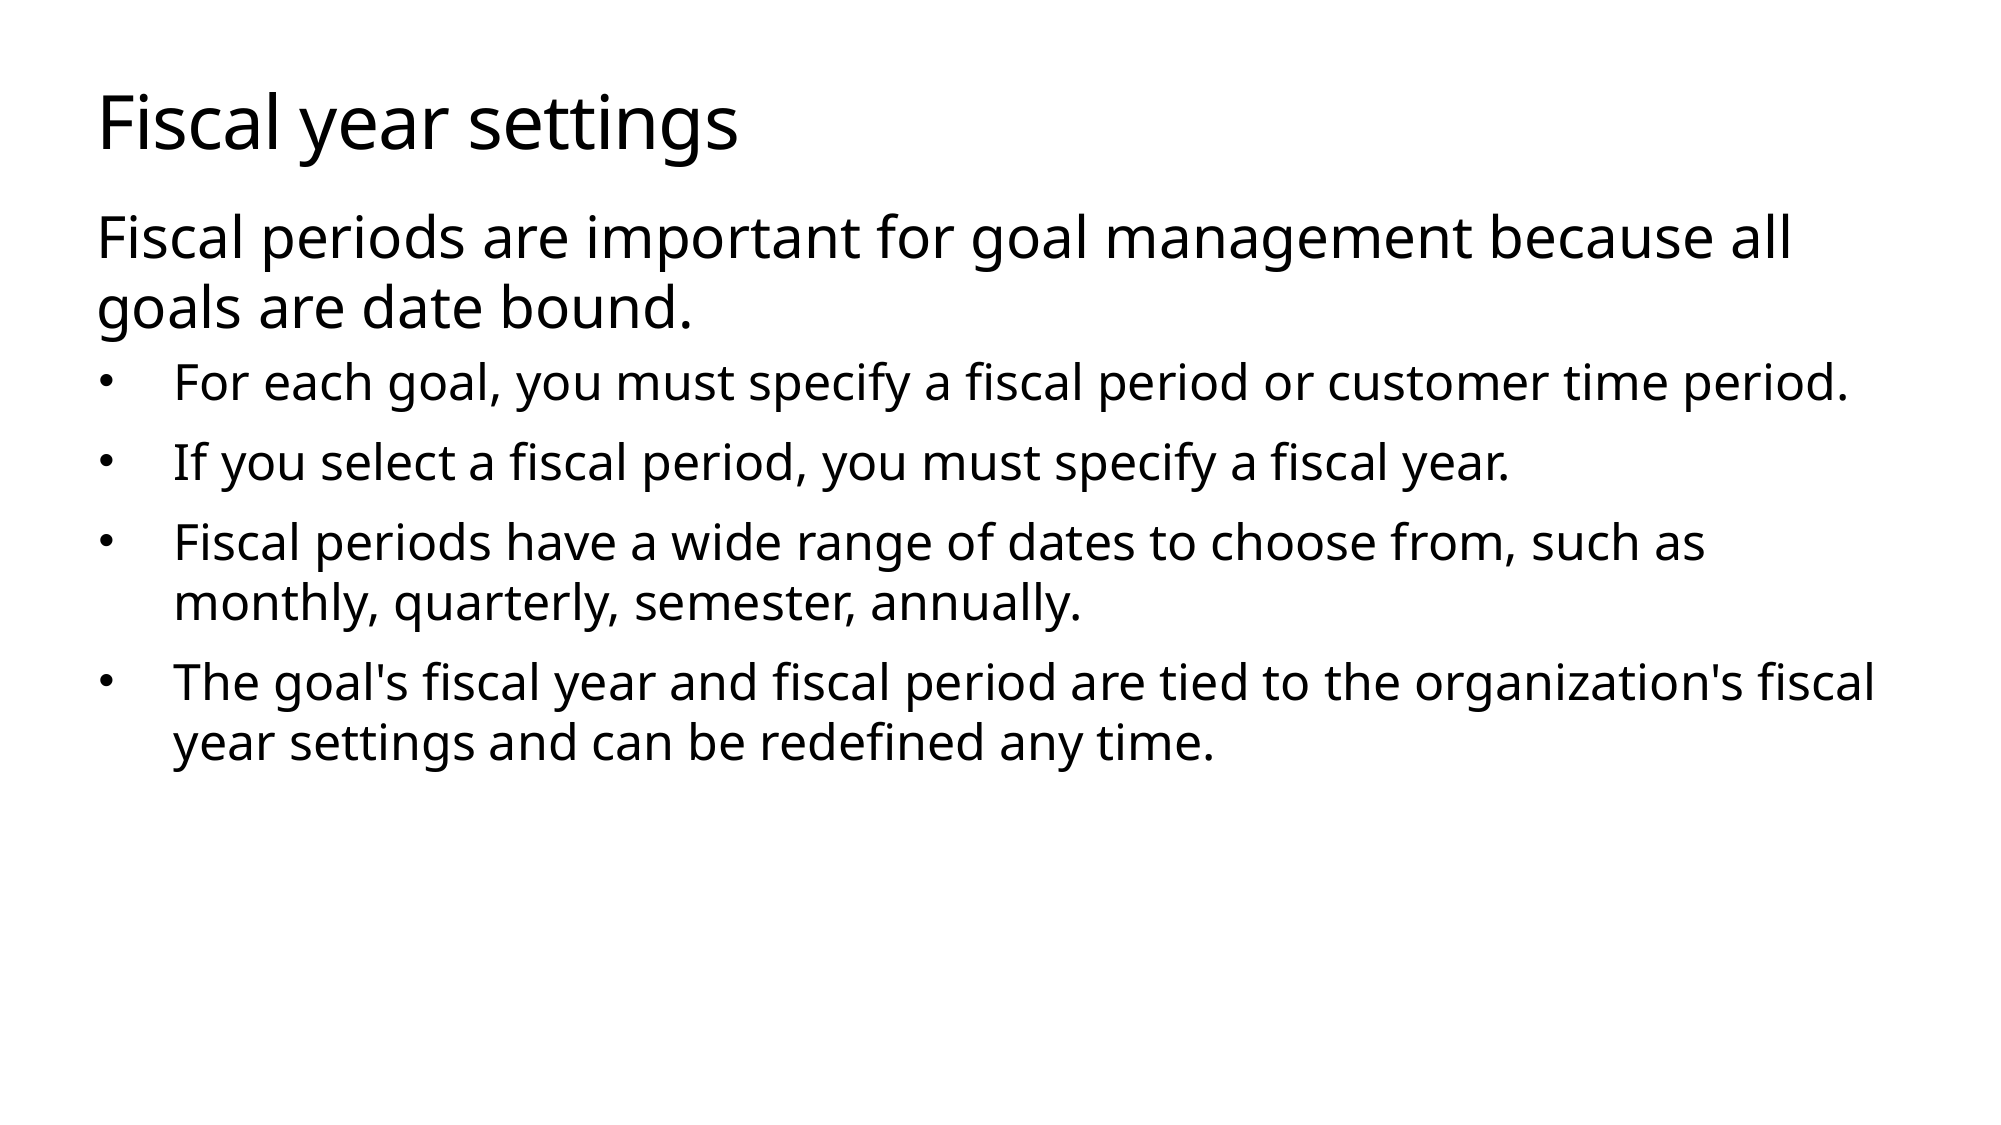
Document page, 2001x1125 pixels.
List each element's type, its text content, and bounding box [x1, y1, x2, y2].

title Fiscal year settings [96, 75, 1904, 165]
list Fiscal periods are important for goal management because all goals are date bound. For each goal, you must specify a fiscal period or customer time period. If you select a fiscal period, you must specify a fiscal year. Fiscal periods have a wide range of dates to choose from, such as monthly, quarterly, semester, annually. The goal's fiscal year and fiscal period are tied to the organization's fiscal year settings and can be redefined any time. [96, 200, 1904, 887]
